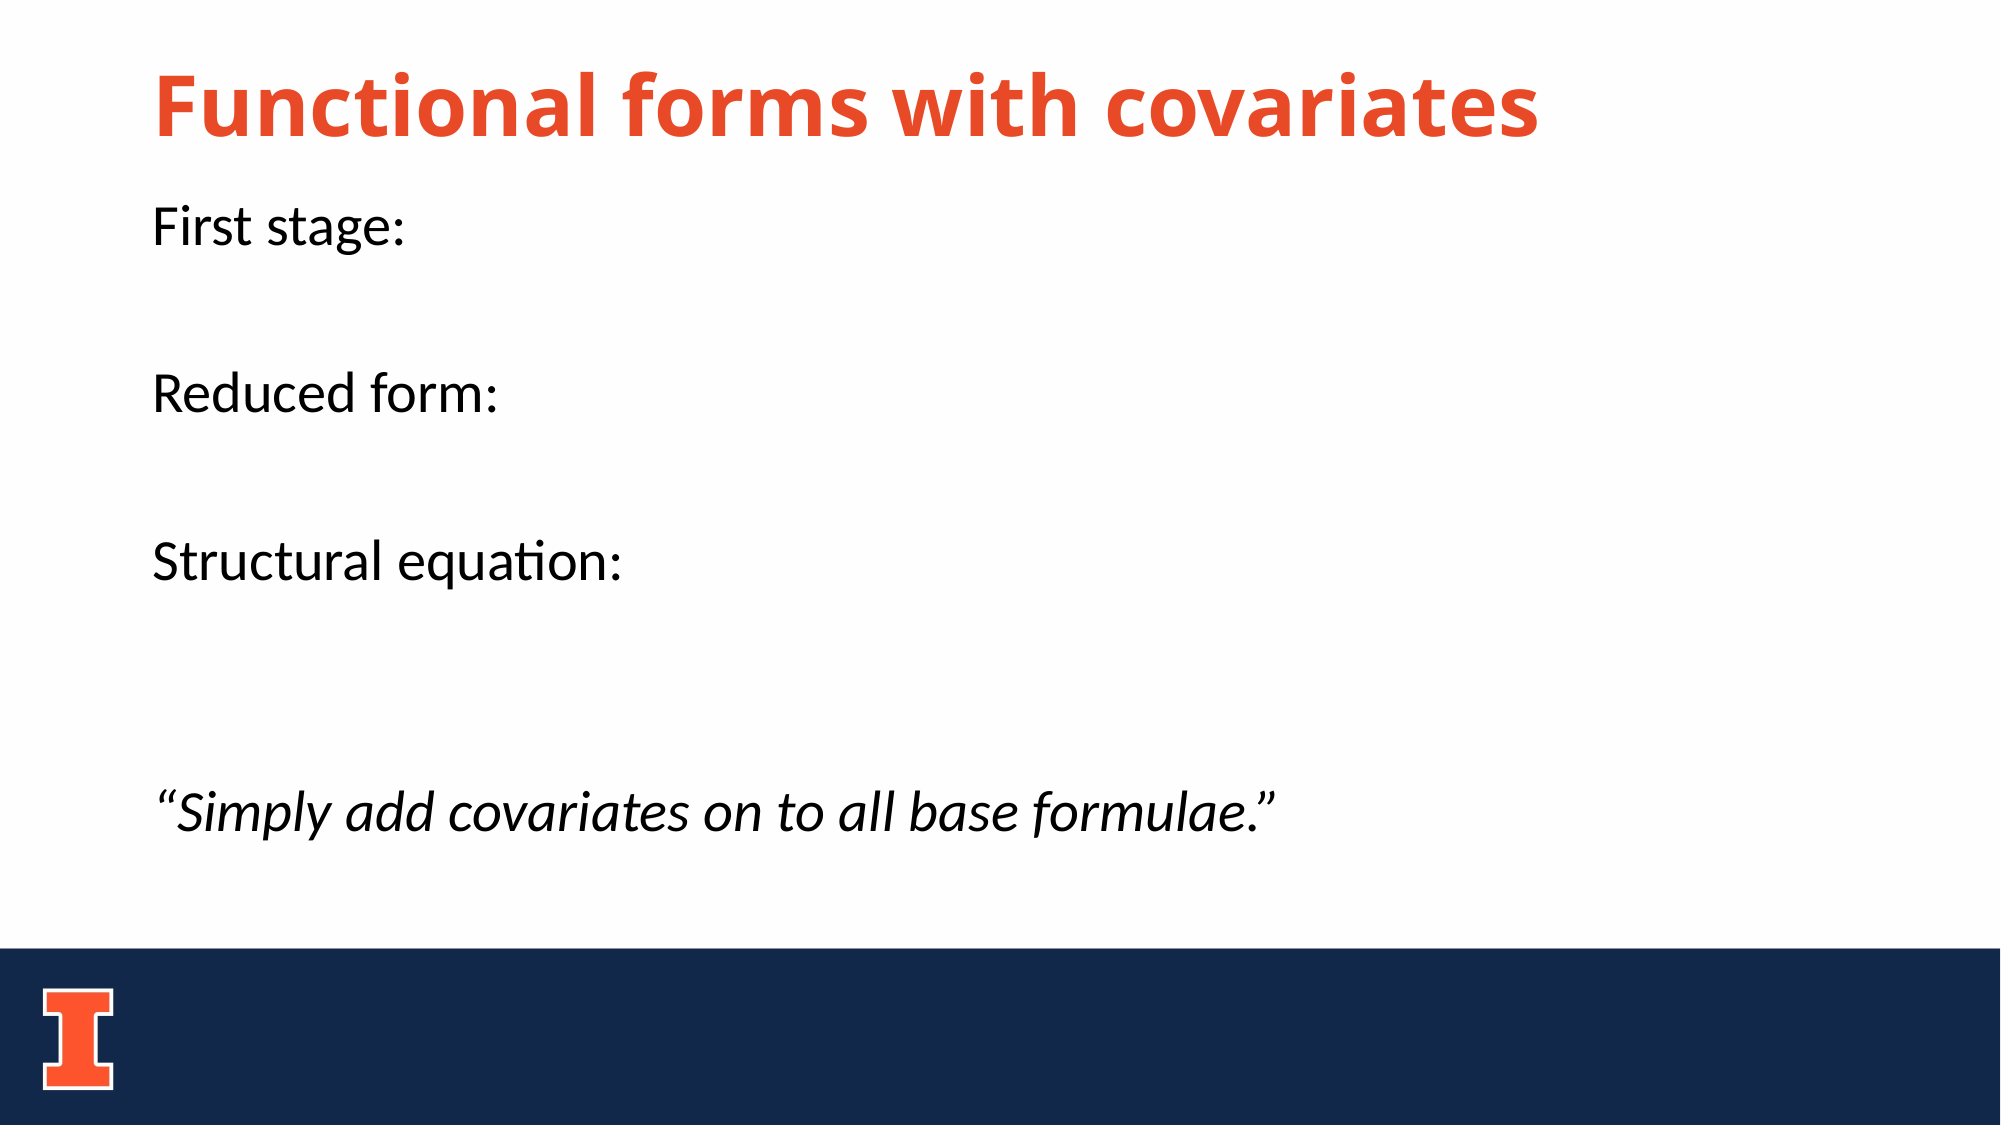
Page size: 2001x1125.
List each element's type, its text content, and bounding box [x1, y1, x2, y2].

title Functional forms with covariates [137, 56, 1863, 163]
picture [0, 0, 2001, 1125]
